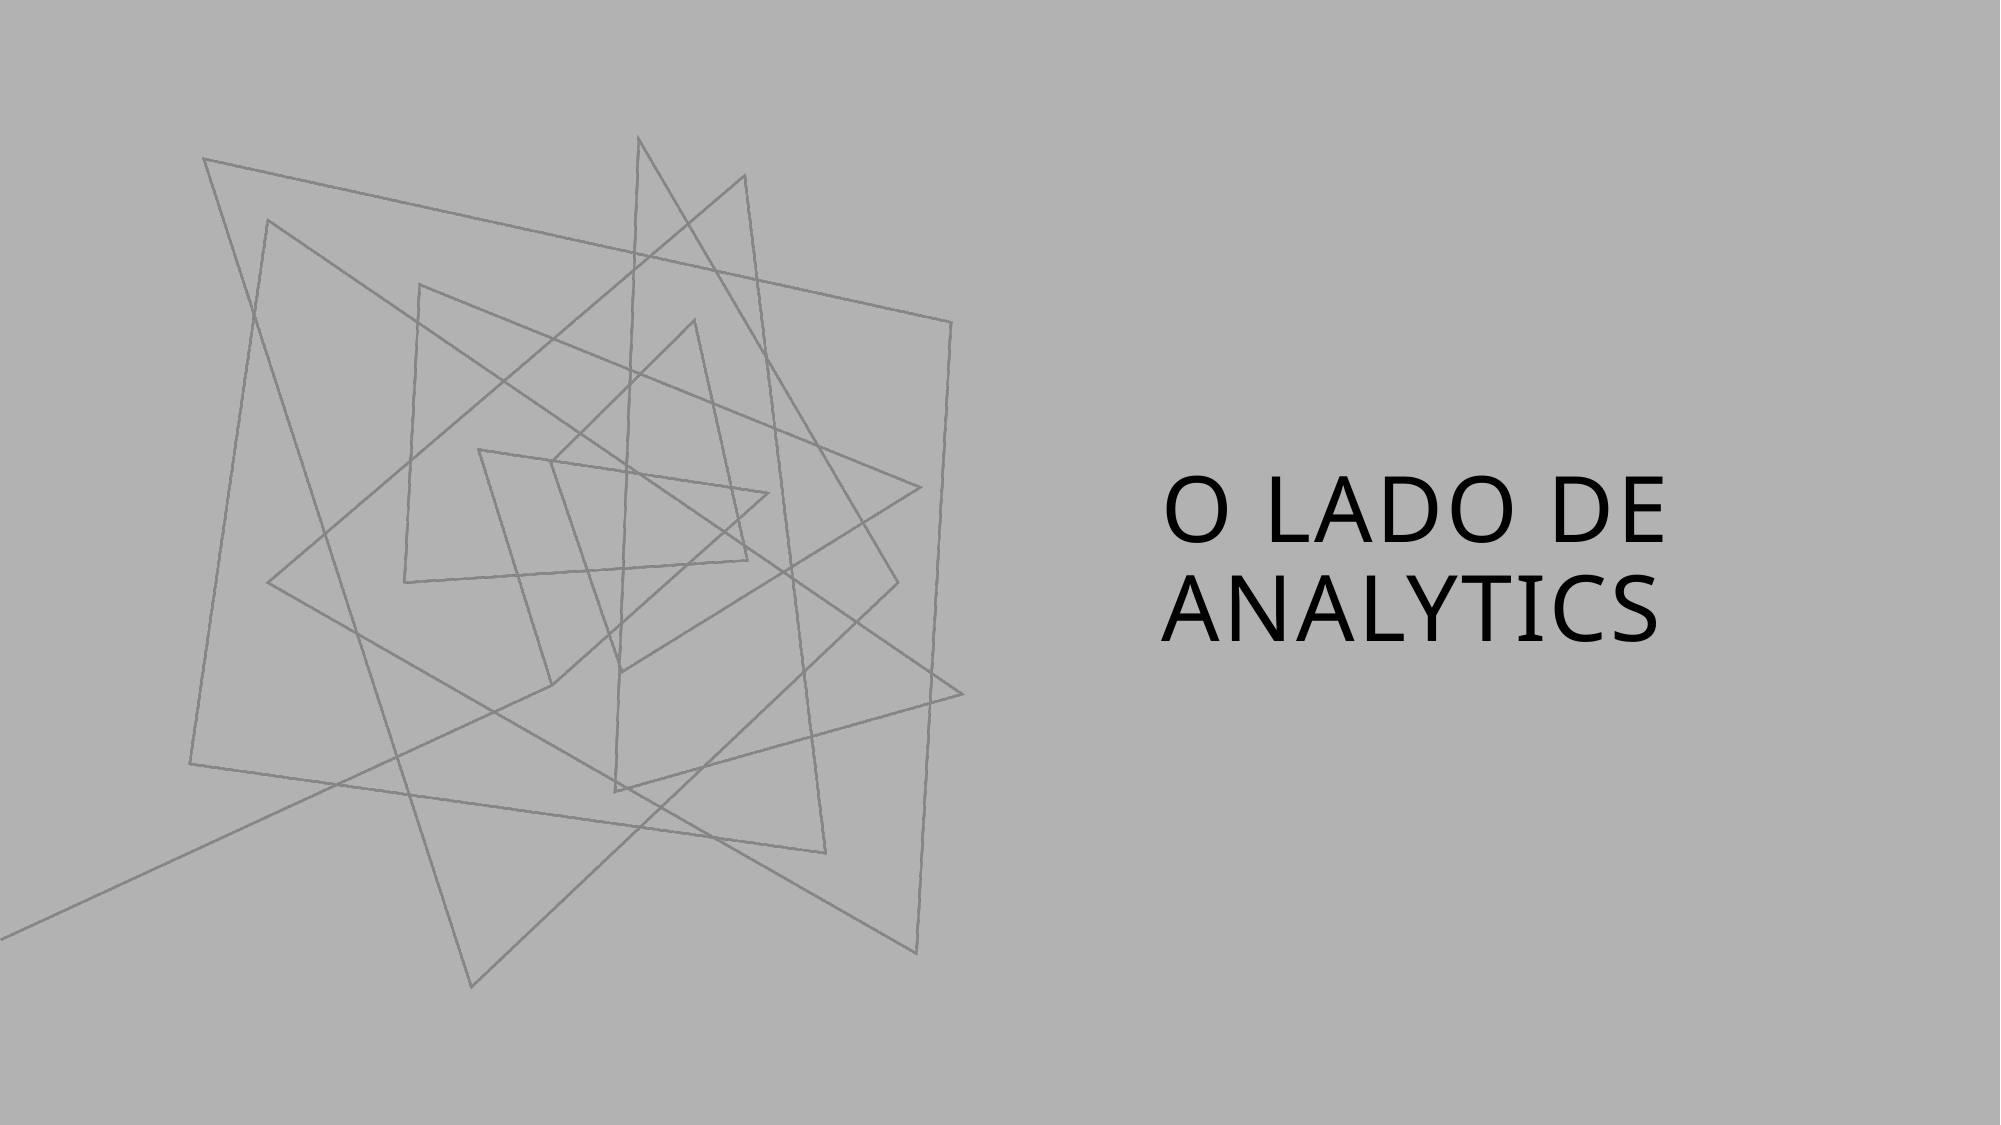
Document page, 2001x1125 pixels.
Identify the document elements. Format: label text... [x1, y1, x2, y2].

title O lado de analytics [1146, 421, 1833, 704]
picture [0, 135, 965, 989]
